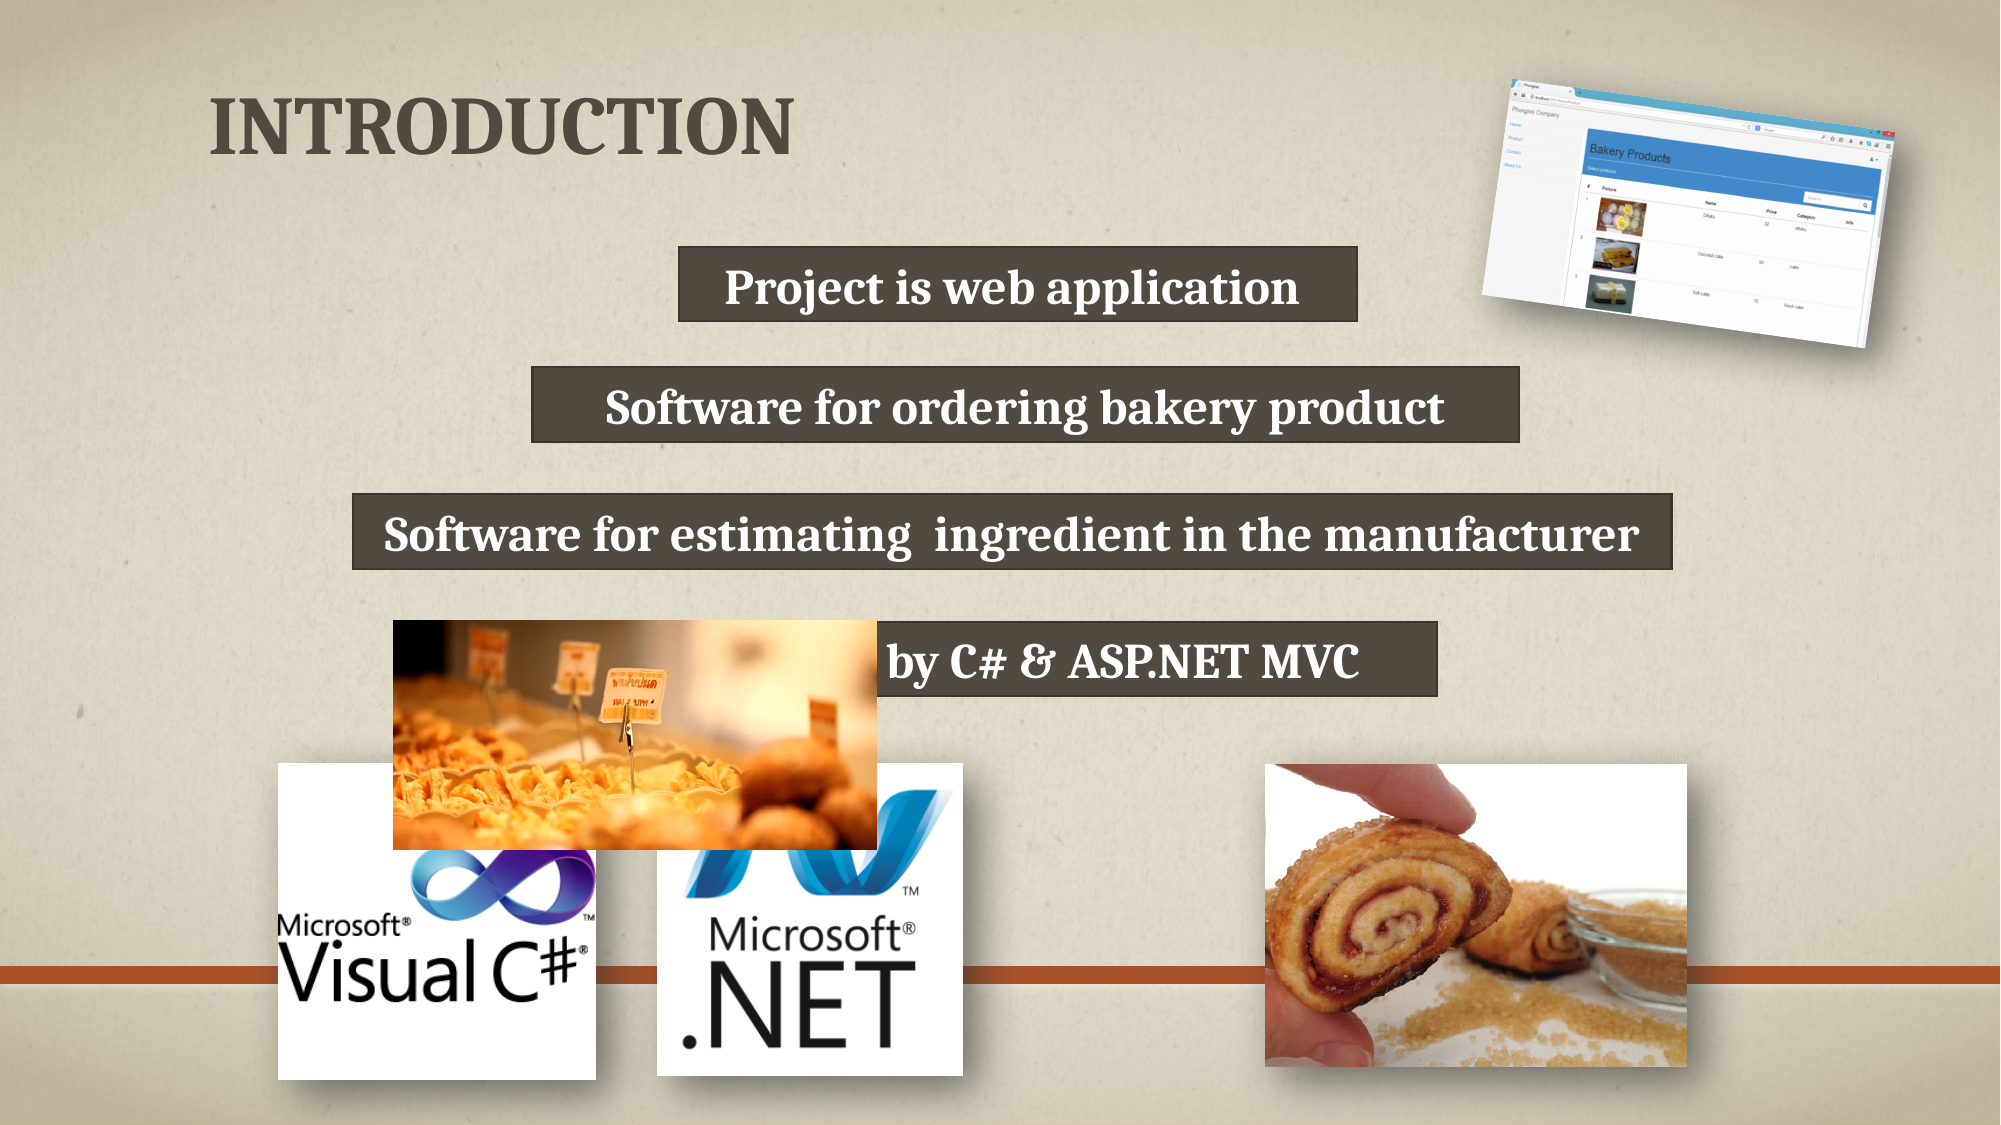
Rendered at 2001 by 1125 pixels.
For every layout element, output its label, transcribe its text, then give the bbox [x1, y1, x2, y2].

text_box Software for estimating ingredient in the manufacturer [352, 493, 1673, 570]
text_box Project is web application [678, 246, 1358, 322]
text_box Software for ordering bakery product [531, 366, 1520, 443]
picture [0, 0, 2001, 1125]
text_box Develop by C# & ASP.NET MVC [878, 621, 1438, 697]
title Introduction [193, 34, 949, 190]
